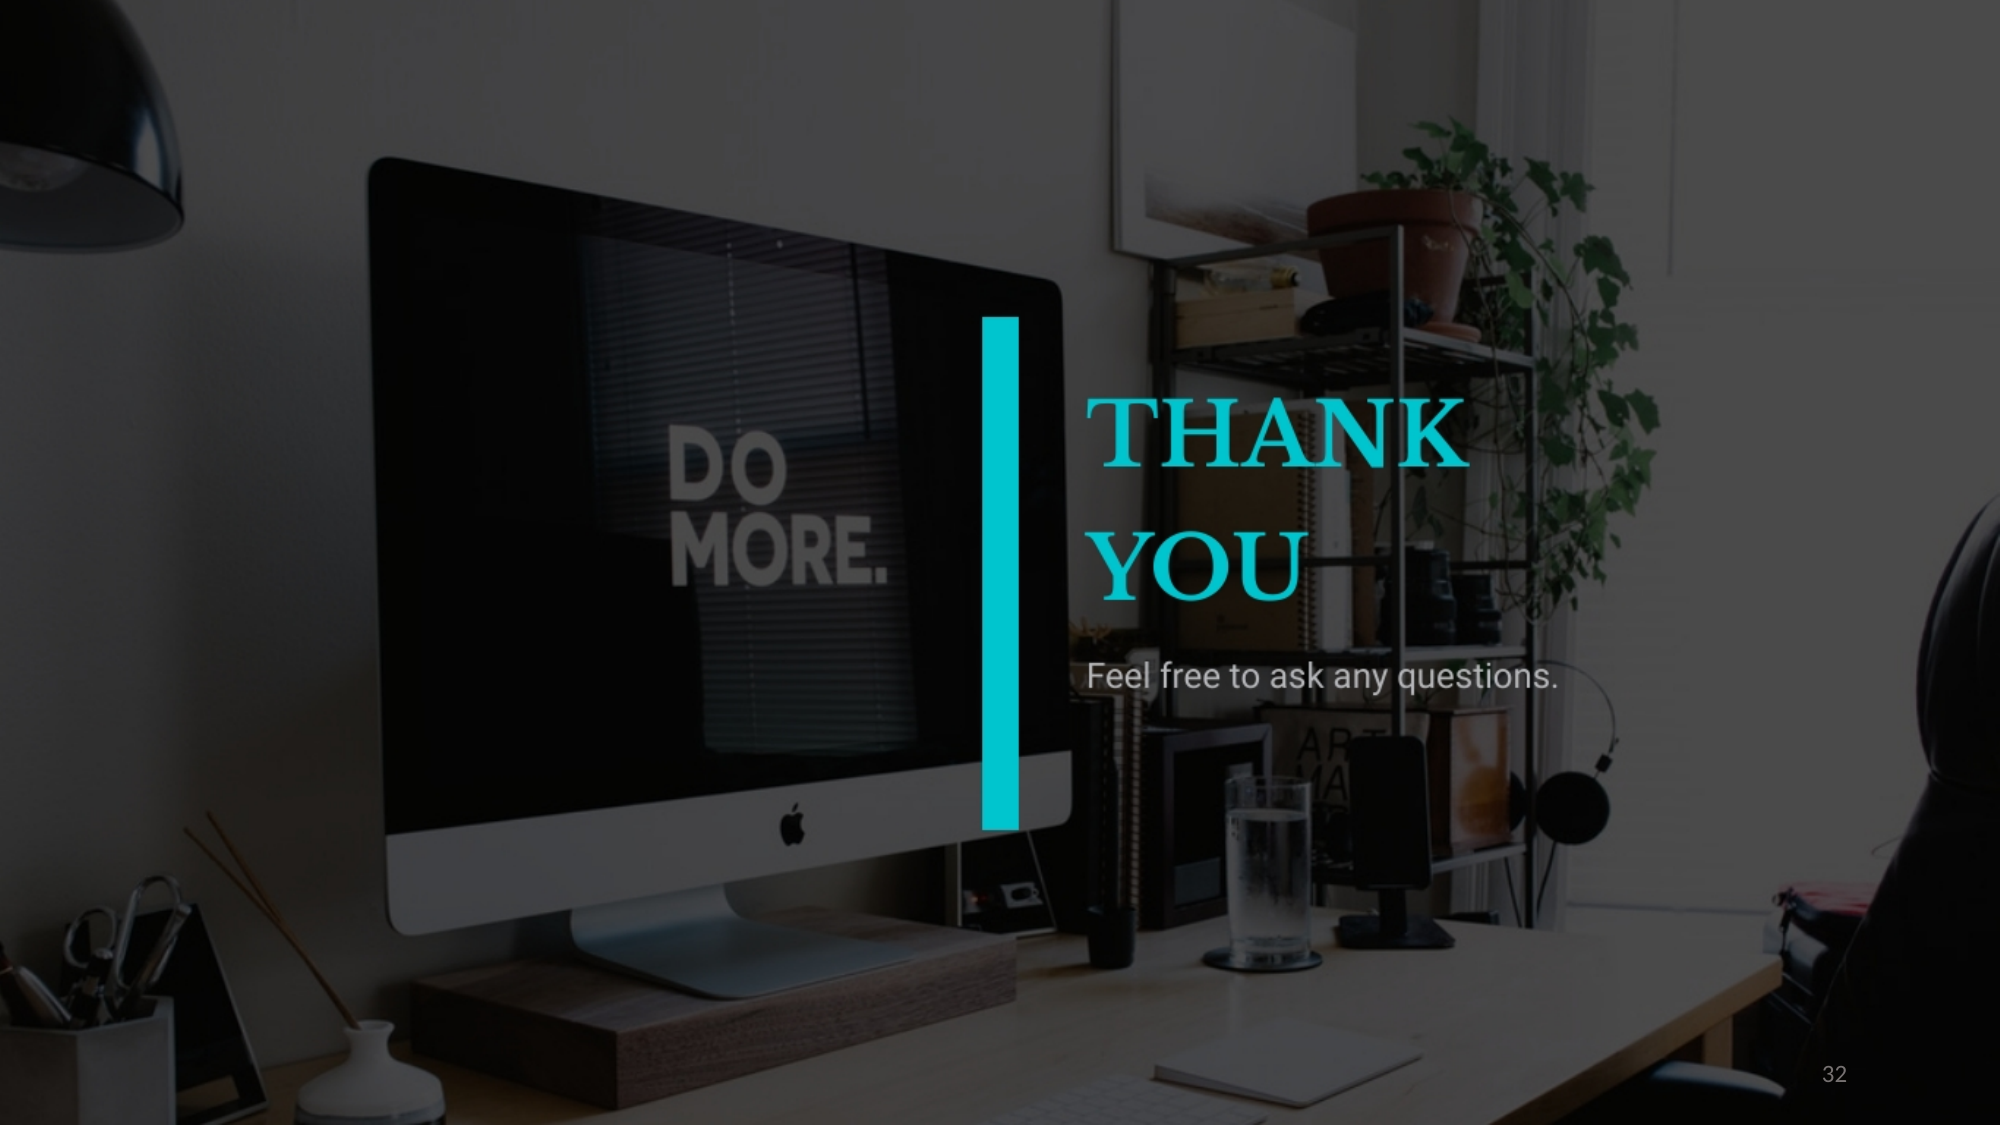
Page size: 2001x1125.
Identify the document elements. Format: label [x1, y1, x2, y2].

list [0, 0, 2000, 1125]
